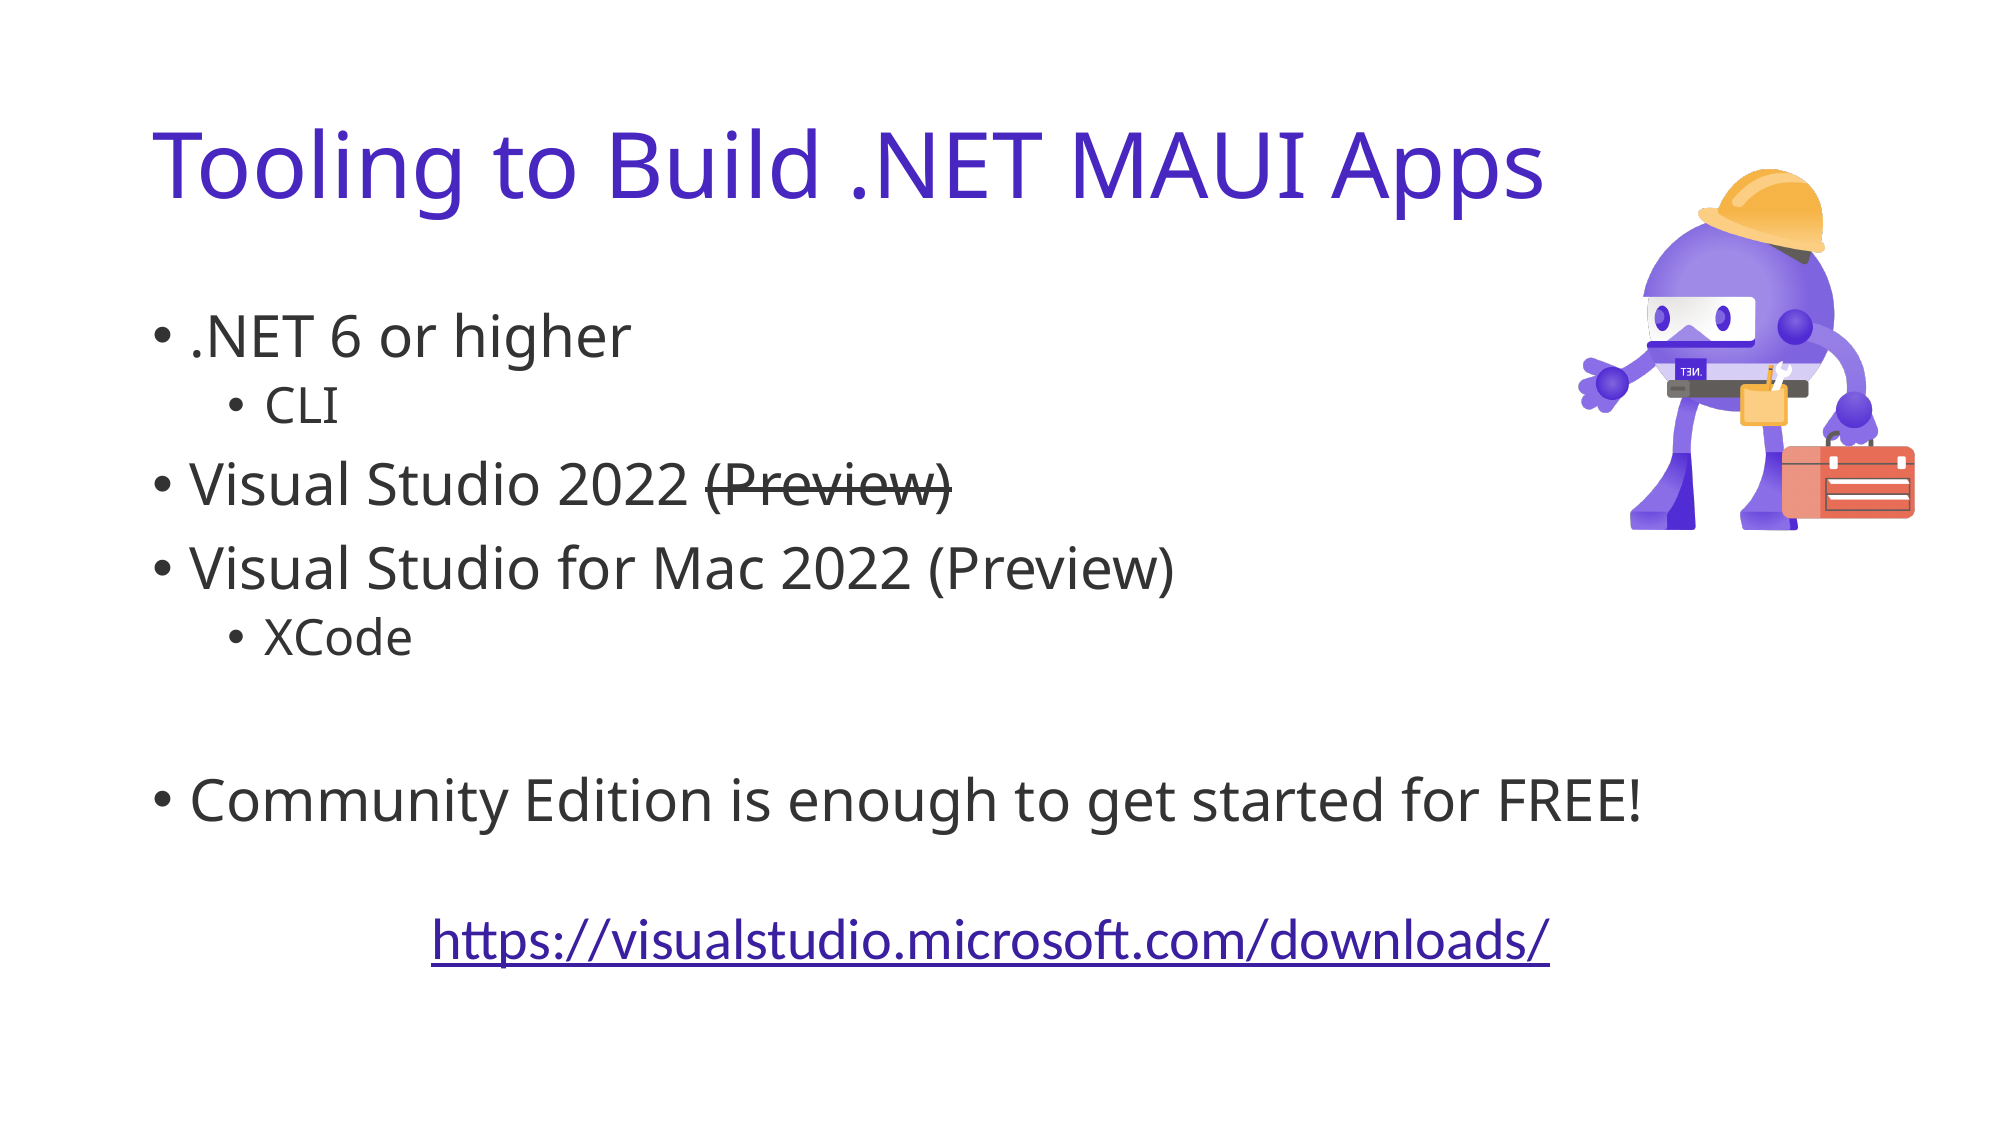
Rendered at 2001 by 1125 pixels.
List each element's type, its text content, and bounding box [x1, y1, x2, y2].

text_box https://visualstudio.microsoft.com/downloads/ [416, 893, 1584, 979]
picture [1577, 168, 1915, 531]
title Tooling to Build .NET MAUI Apps [137, 59, 1863, 278]
list .NET 6 or higher CLI Visual Studio 2022 (Preview) Visual Studio for Mac 2022 (Preview) XCode Community Edition is enough to get started for FREE! [137, 299, 1863, 1014]
